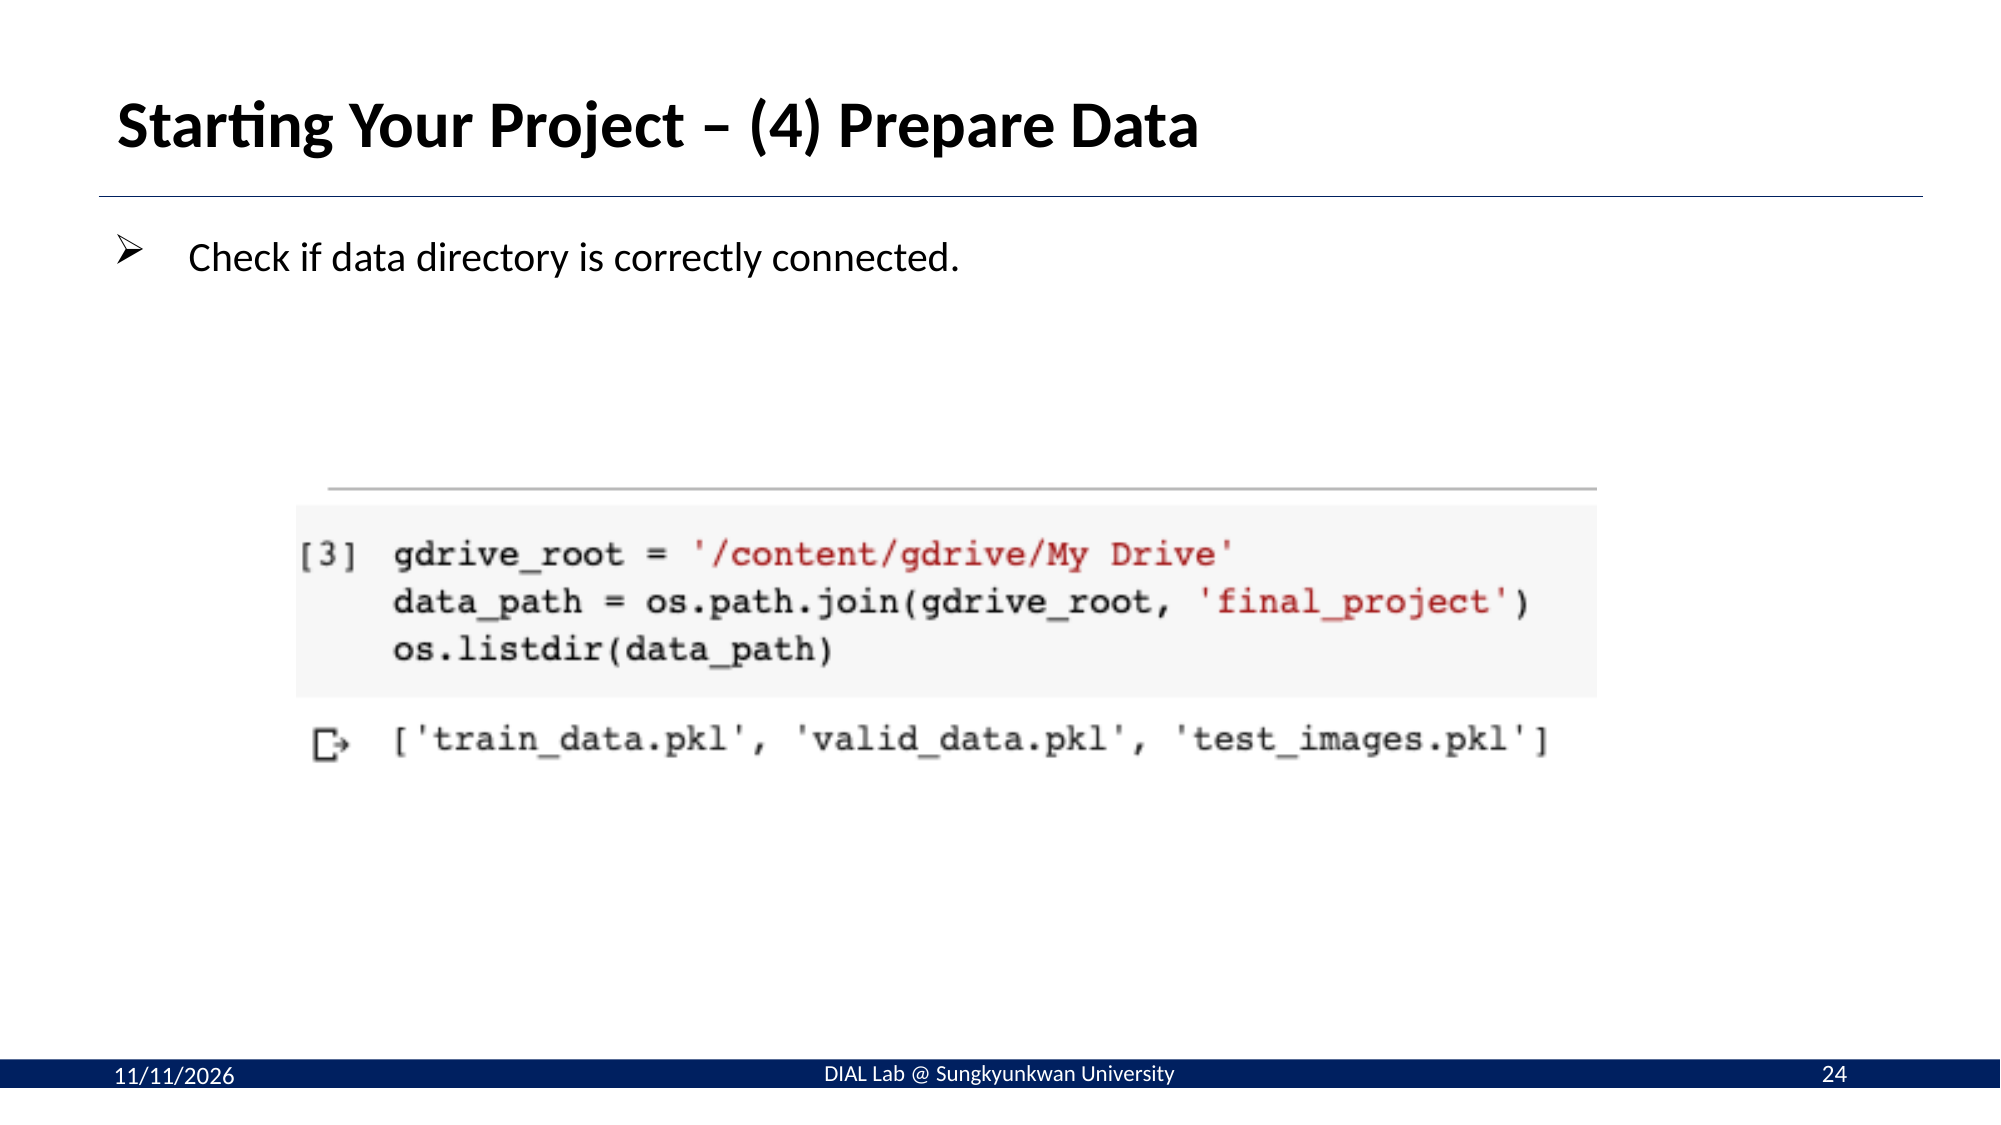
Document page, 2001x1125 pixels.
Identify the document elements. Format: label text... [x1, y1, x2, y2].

title Starting Your Project – (4) Prepare Data [102, 55, 1923, 197]
slide_number 24 [1412, 1042, 1863, 1103]
list Check if data directory is correctly connected. [98, 222, 1919, 1042]
picture [295, 476, 1597, 788]
slide_number 2020. 6. 9. [98, 1044, 549, 1105]
